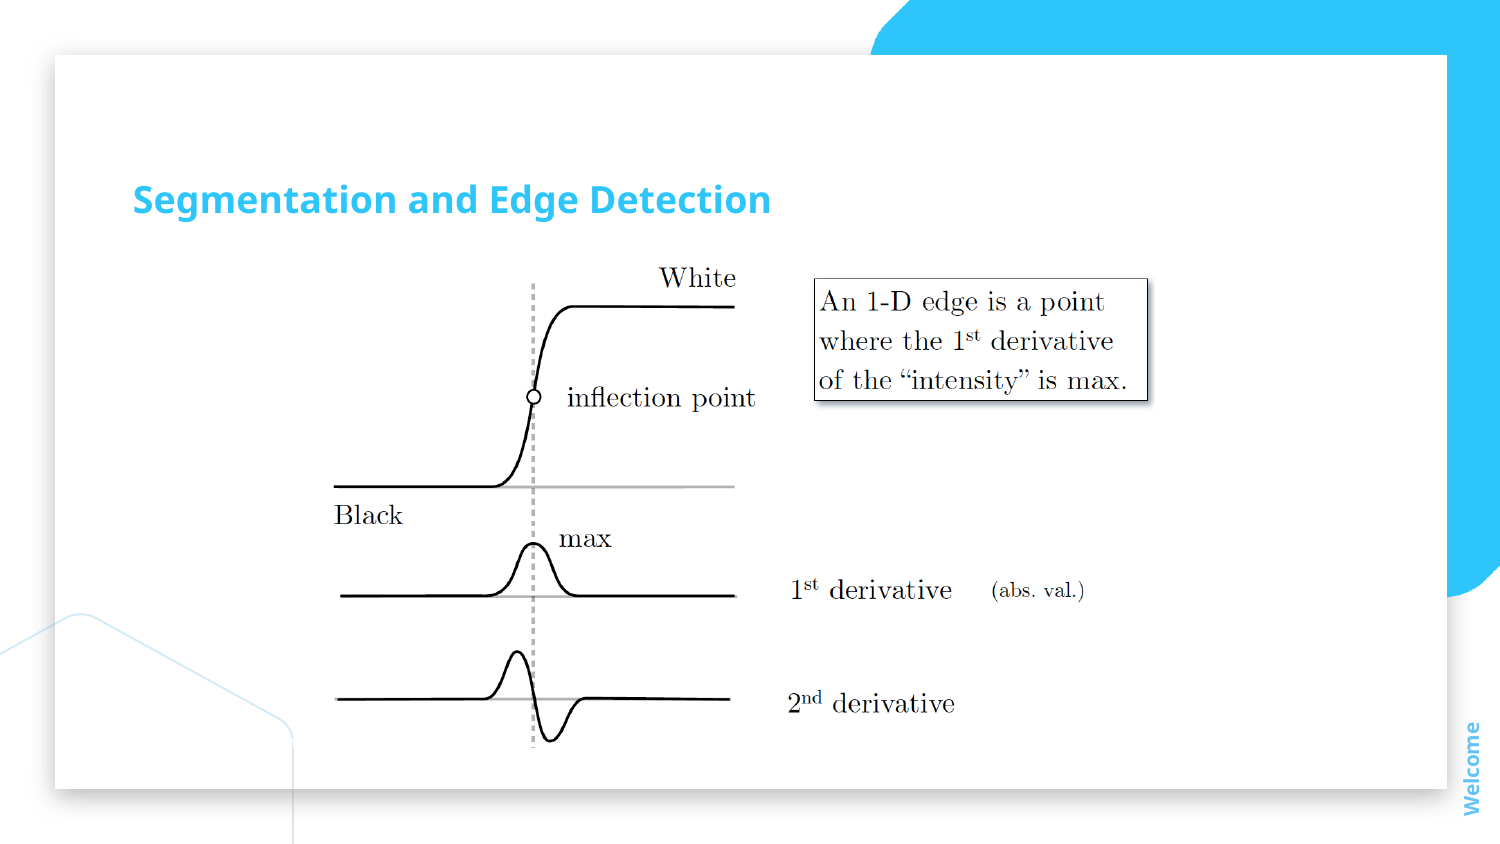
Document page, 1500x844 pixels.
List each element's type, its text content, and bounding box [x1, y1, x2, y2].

picture [0, 0, 1500, 844]
text_box Welcome [1444, 580, 1497, 820]
text_box Segmentation and Edge Detection [117, 138, 1262, 729]
